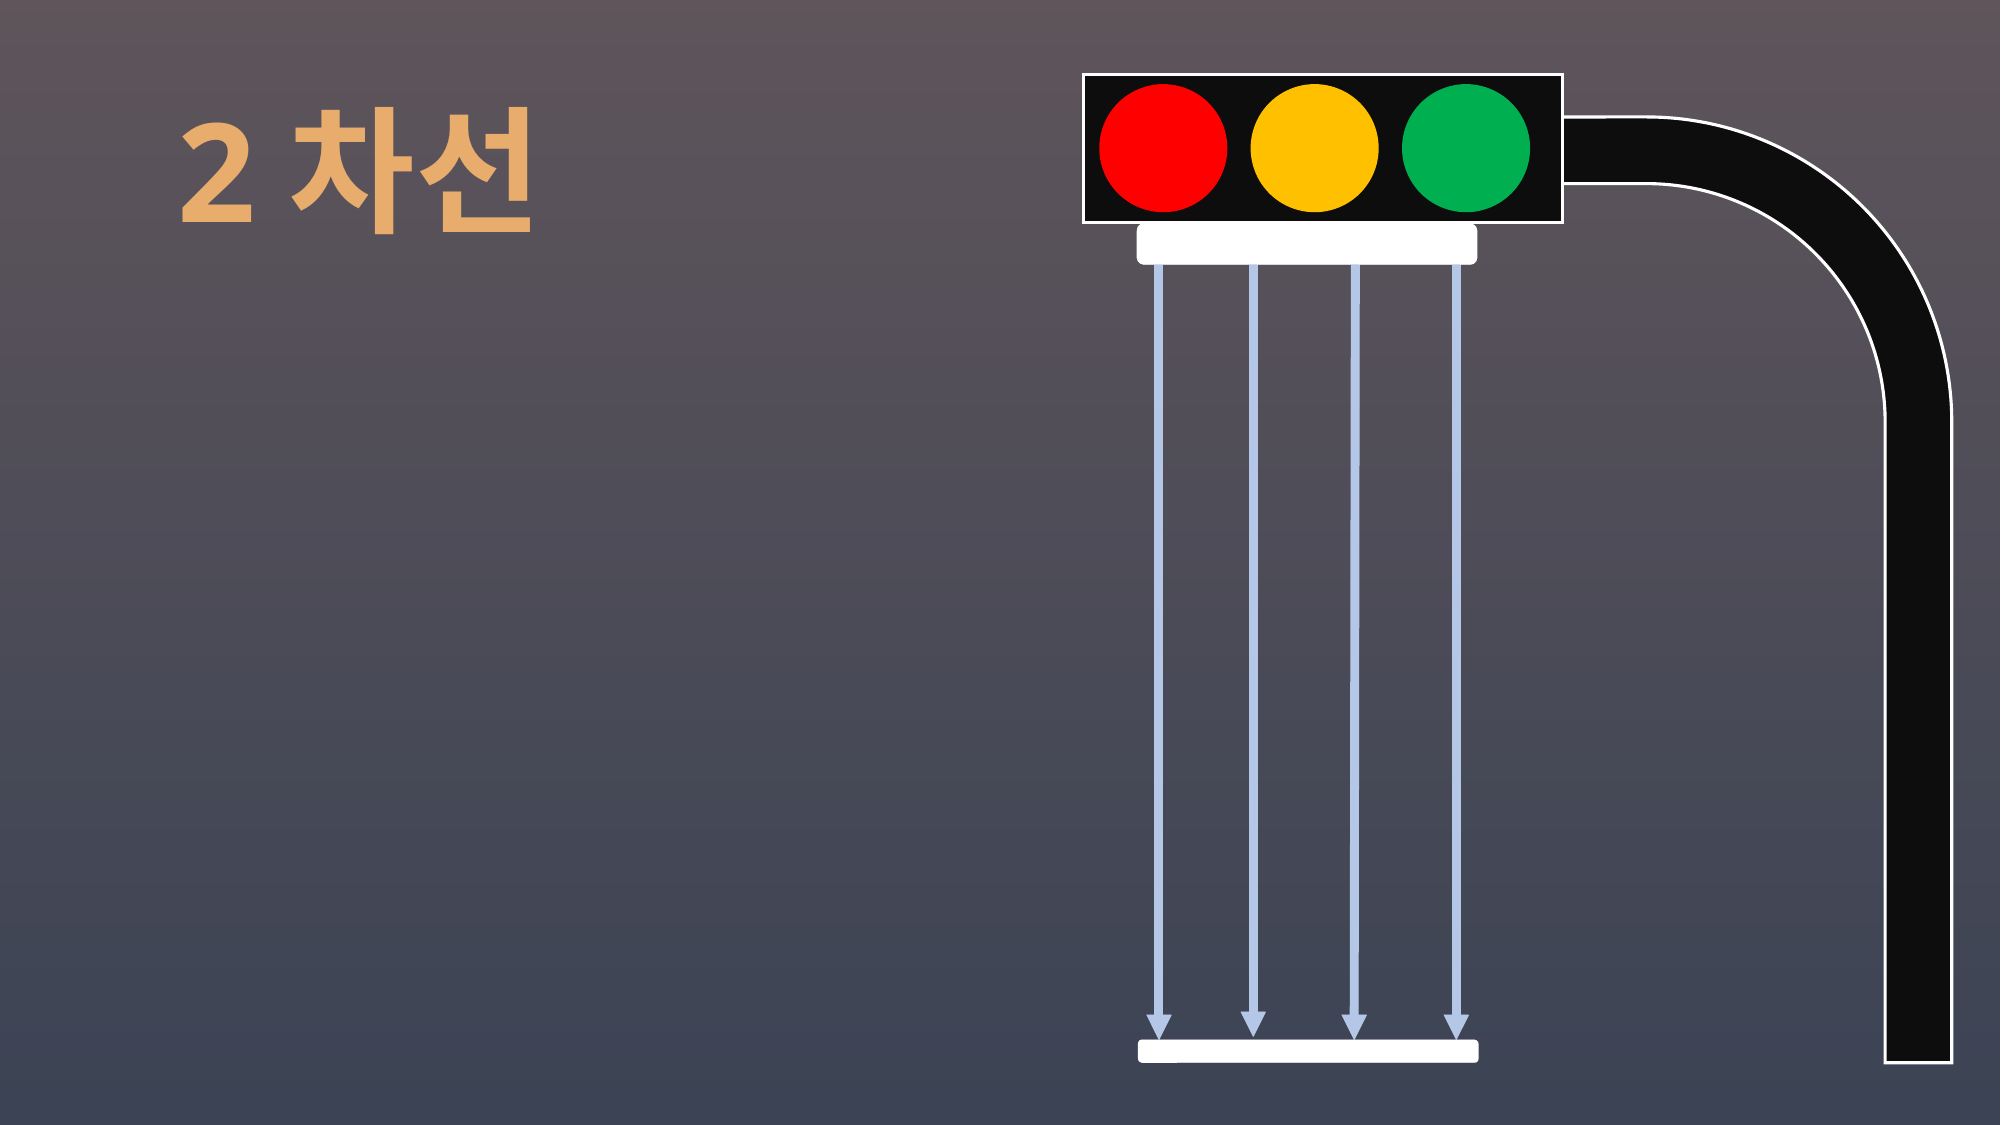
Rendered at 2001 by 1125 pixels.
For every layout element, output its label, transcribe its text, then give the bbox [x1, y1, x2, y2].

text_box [1083, 74, 1563, 223]
text_box [1564, 115, 1953, 1064]
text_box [1136, 223, 1478, 1063]
text_box 2차선 [19, 77, 700, 258]
